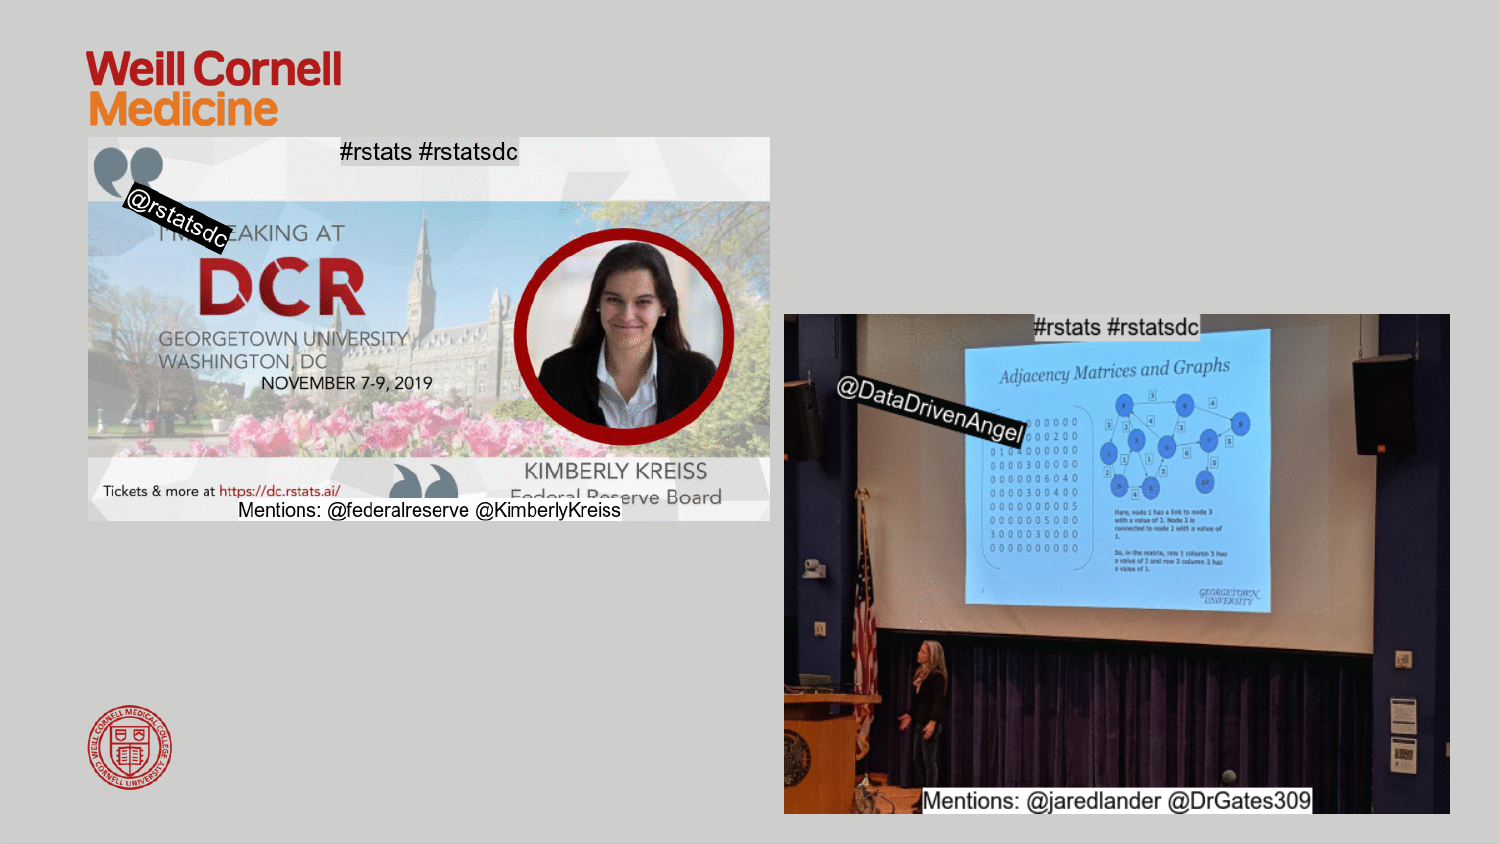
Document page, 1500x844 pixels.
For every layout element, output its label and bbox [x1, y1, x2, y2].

picture [86, 658, 183, 796]
picture [784, 314, 1451, 814]
picture [52, 17, 770, 521]
